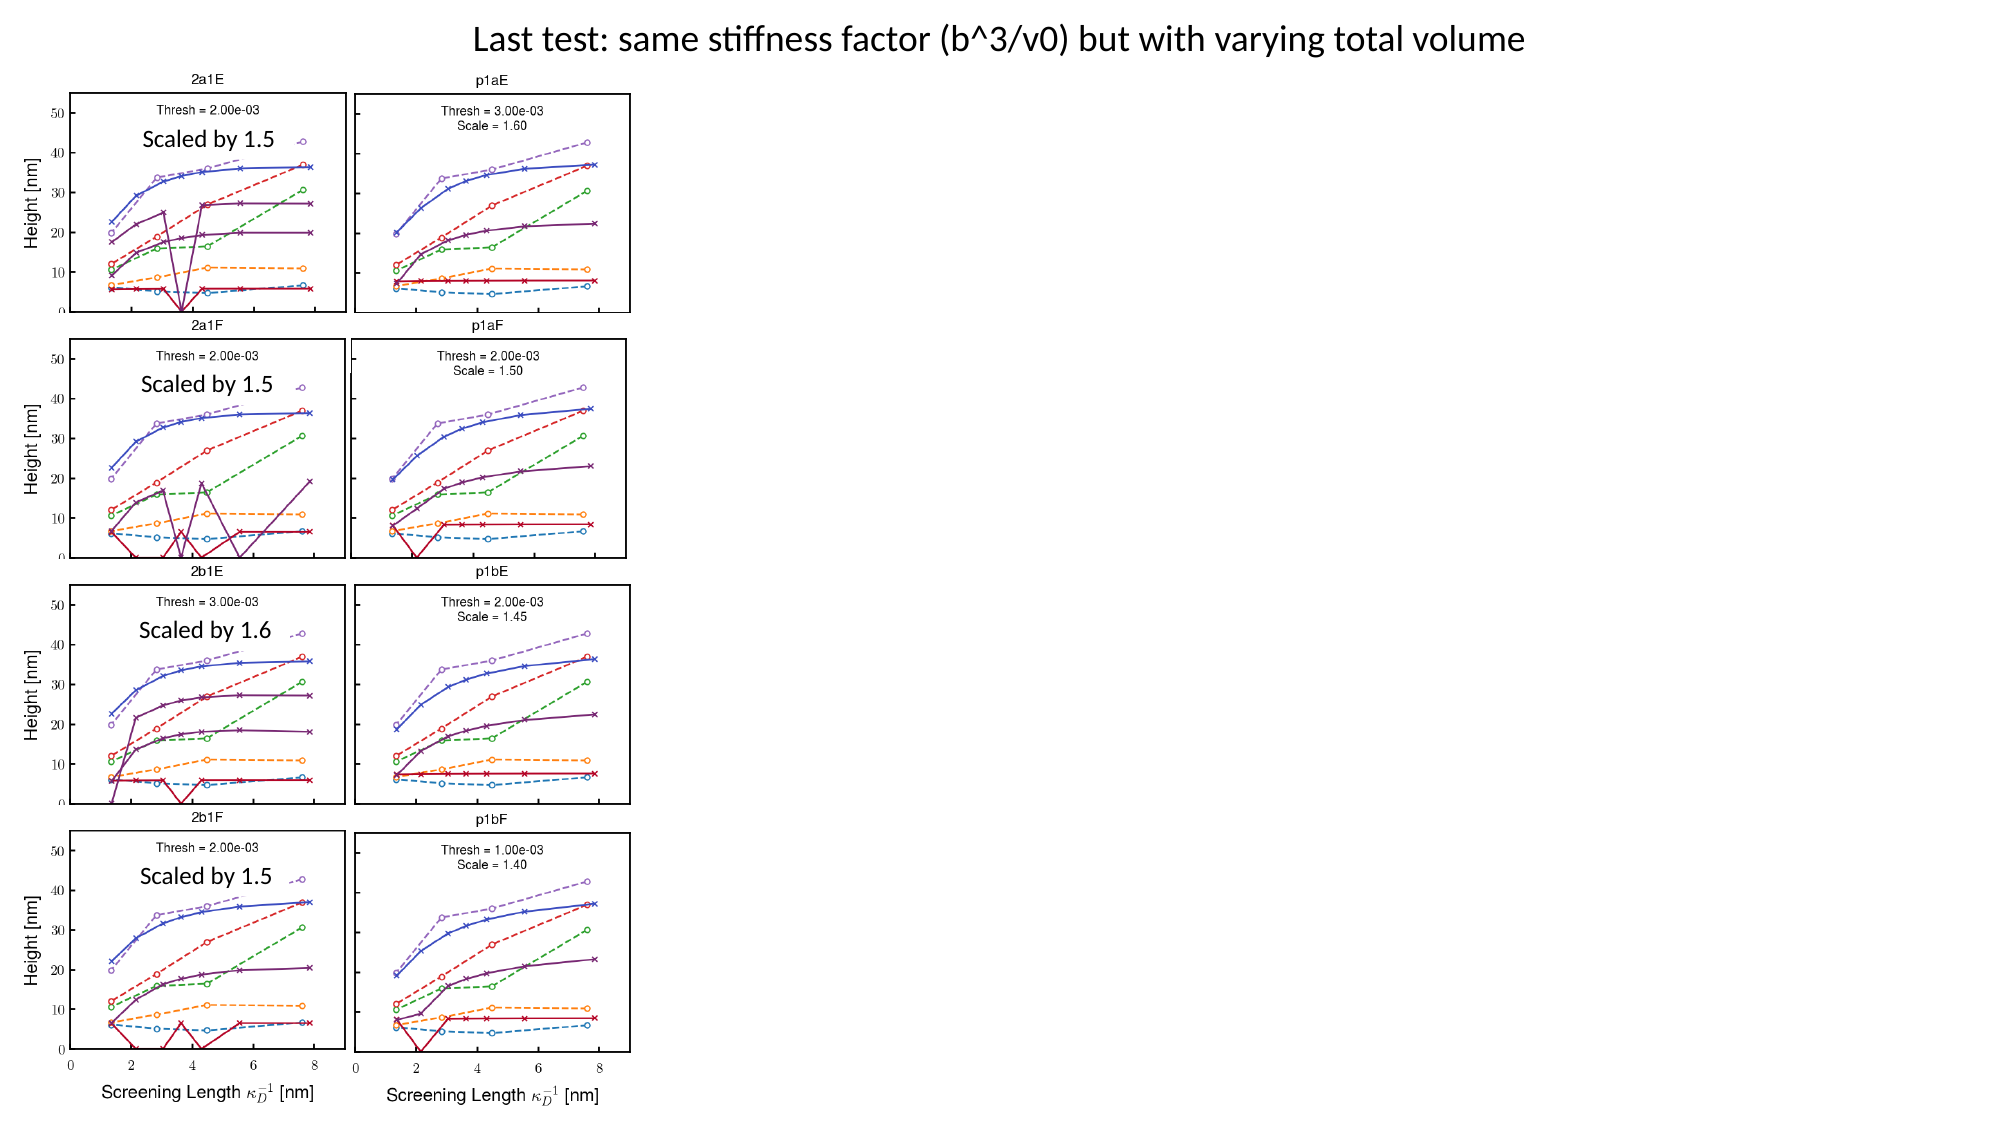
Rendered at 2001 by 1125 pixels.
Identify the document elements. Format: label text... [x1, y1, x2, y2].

picture [303, 68, 635, 1113]
text_box Last test: same stiffness factor (b^3/v0) but with varying total volume [415, 6, 1585, 67]
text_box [18, 805, 350, 1110]
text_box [18, 559, 350, 805]
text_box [18, 67, 351, 373]
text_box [18, 313, 350, 559]
